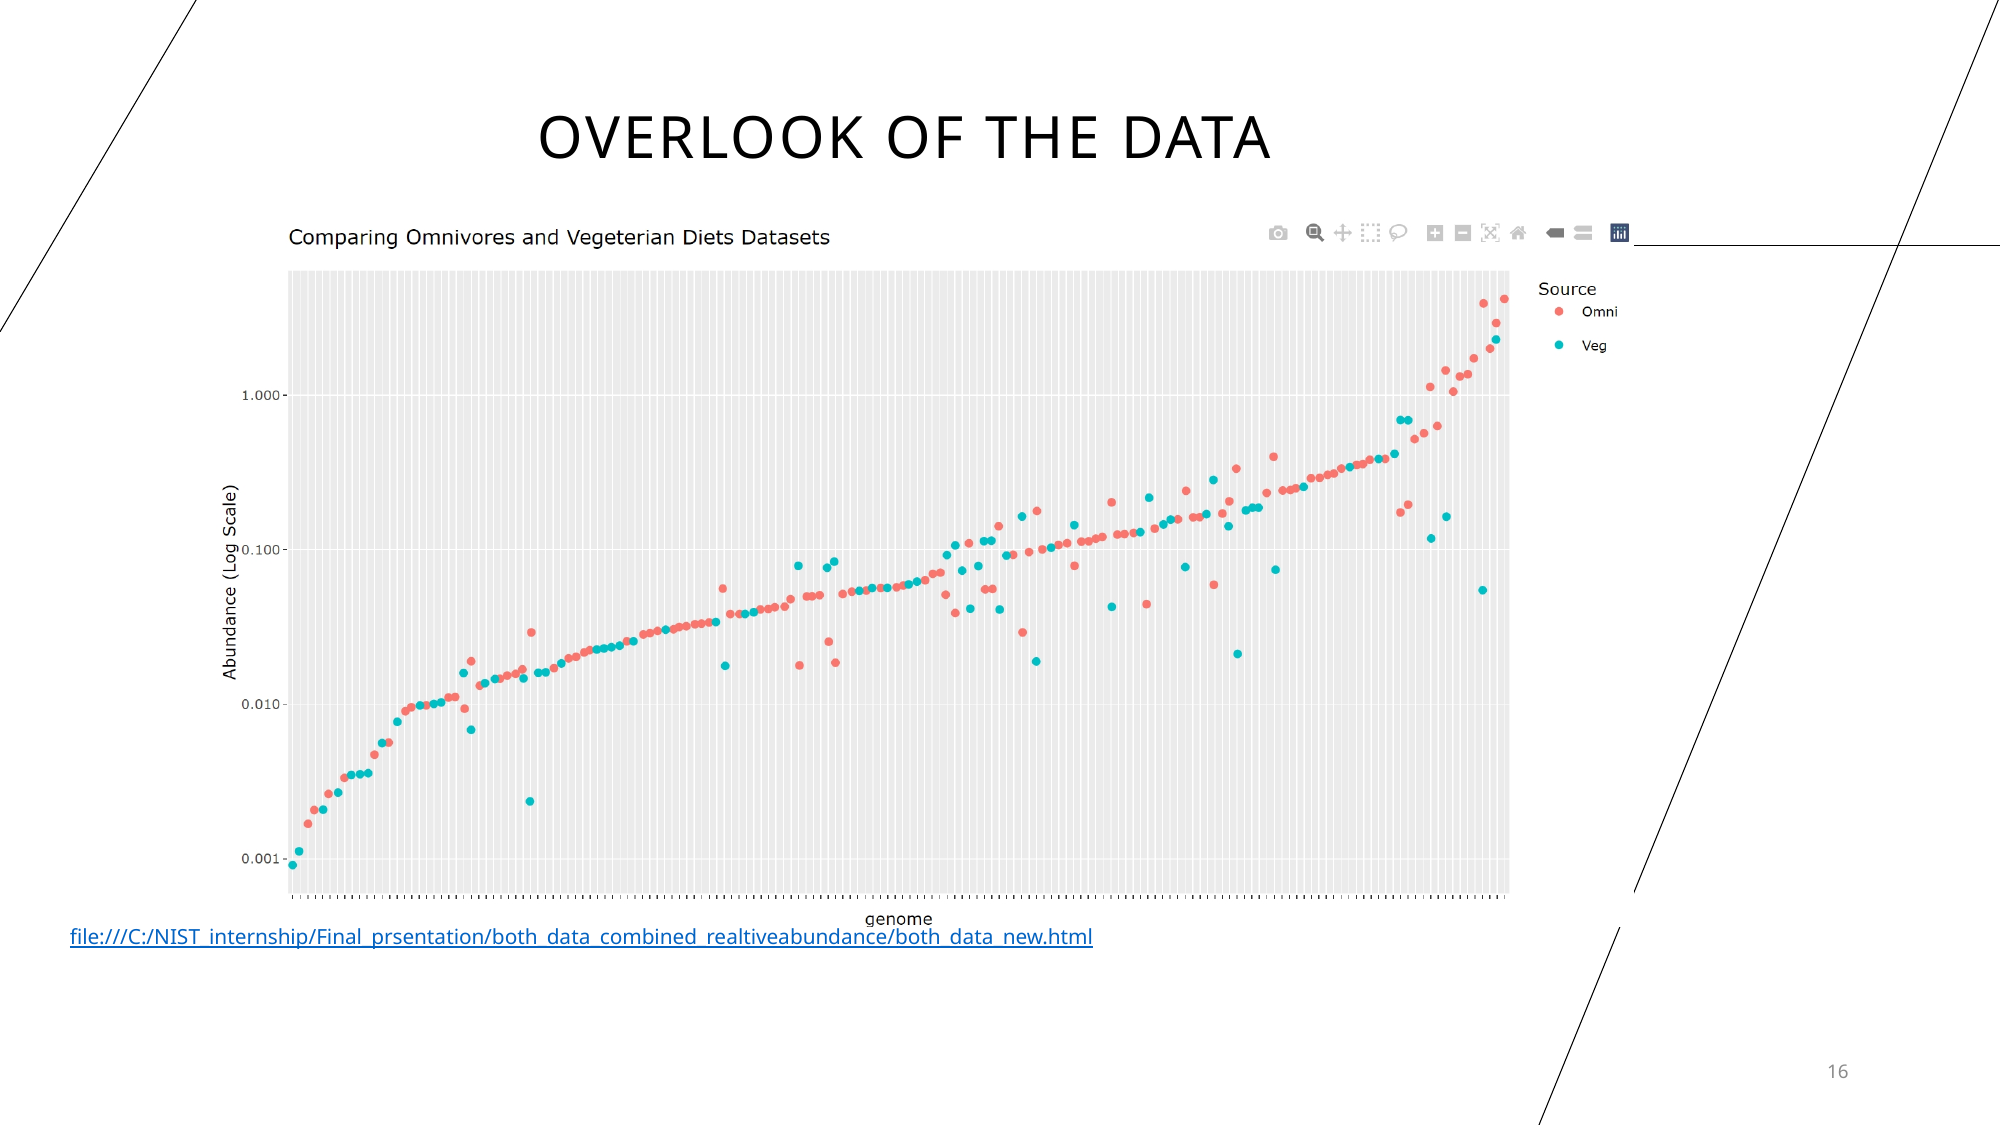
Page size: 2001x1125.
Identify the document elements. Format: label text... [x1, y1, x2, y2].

slide_number 16 [1701, 1042, 1864, 1103]
title Overlook Of the data [521, 75, 1472, 179]
text_box file:///C:/NIST_internship/Final_prsentation/both_data_combined_realtiveabundance/both_data_new.html [55, 916, 1472, 980]
picture [216, 219, 1634, 927]
